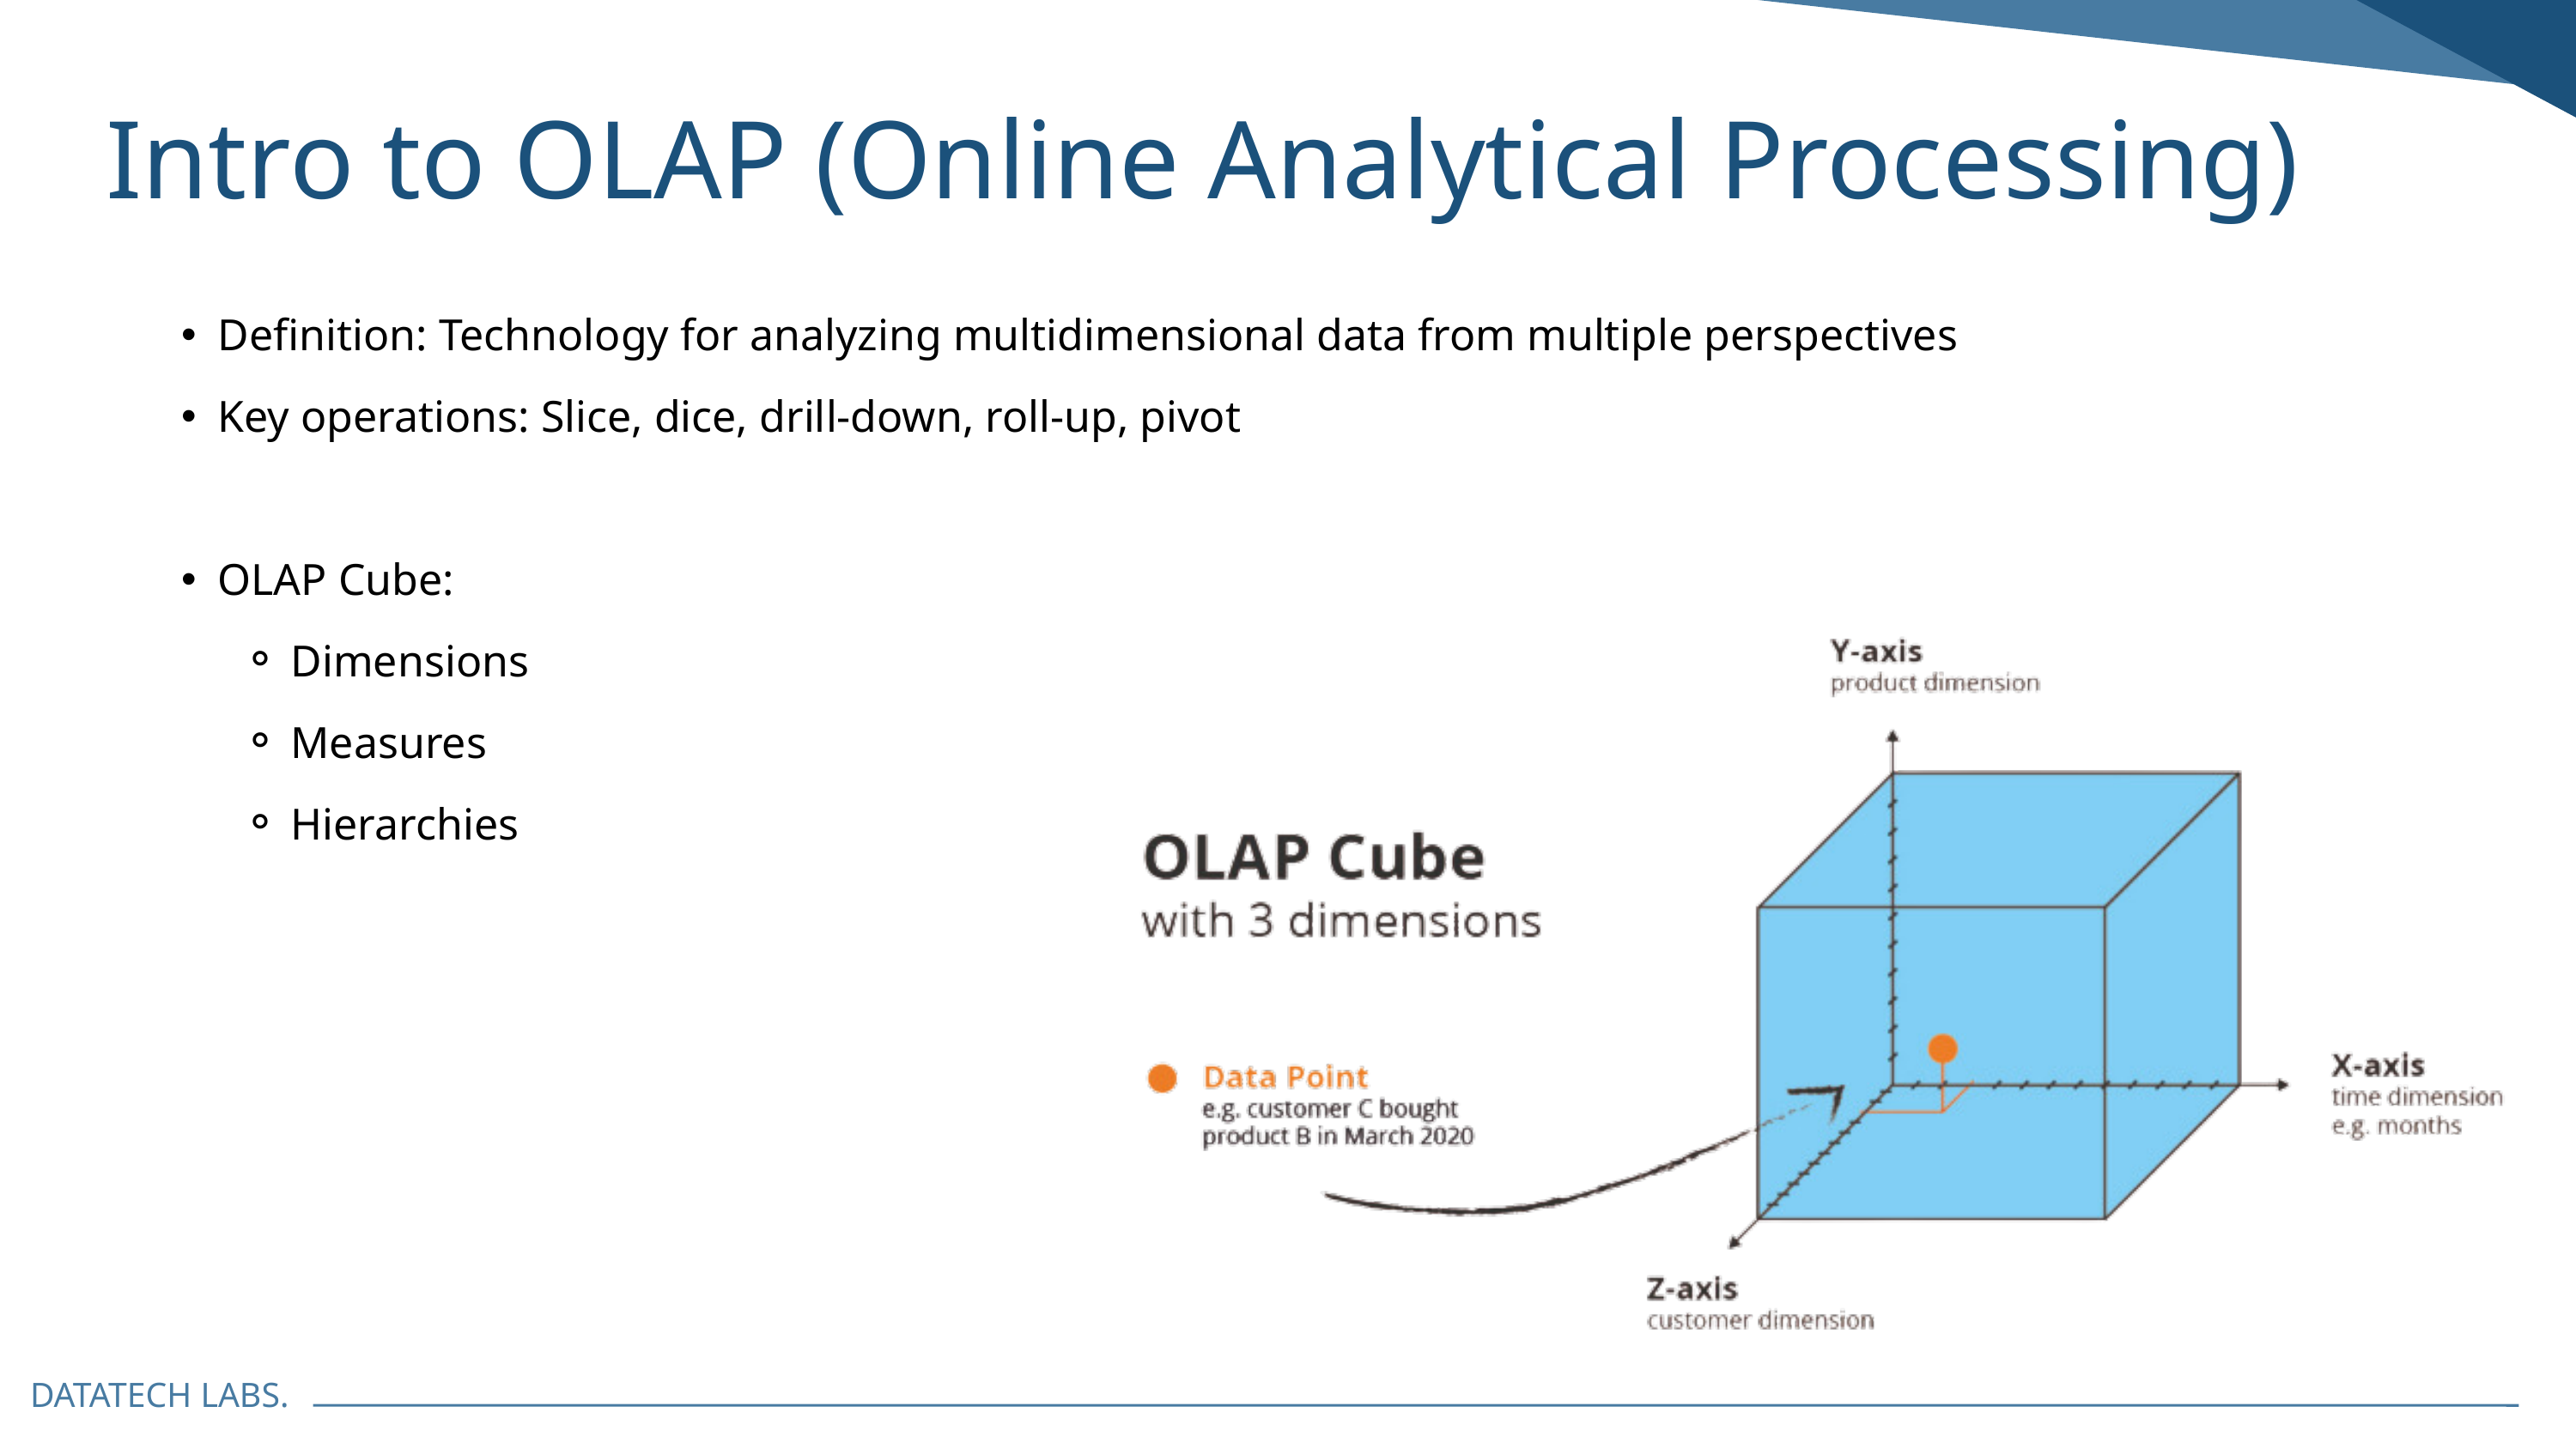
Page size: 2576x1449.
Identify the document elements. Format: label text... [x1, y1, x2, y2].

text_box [2433, 0, 2549, 143]
text_box Definition: Technology for analyzing multidimensional data from multiple perspectives Key operations: Slice, dice, drill-down, roll-up, pivot OLAP Cube: Dimensions Measures Hierarchies [144, 277, 2066, 849]
text_box [1133, 627, 2519, 1340]
text_box Intro to OLAP (Online Analytical Processing) [106, 91, 2123, 221]
text_box DATATECH LABS. [29, 1373, 313, 1414]
text_box Intro to OLAP (Online Analytical Processing) [2208, 91, 2458, 221]
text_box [2127, 0, 2205, 434]
